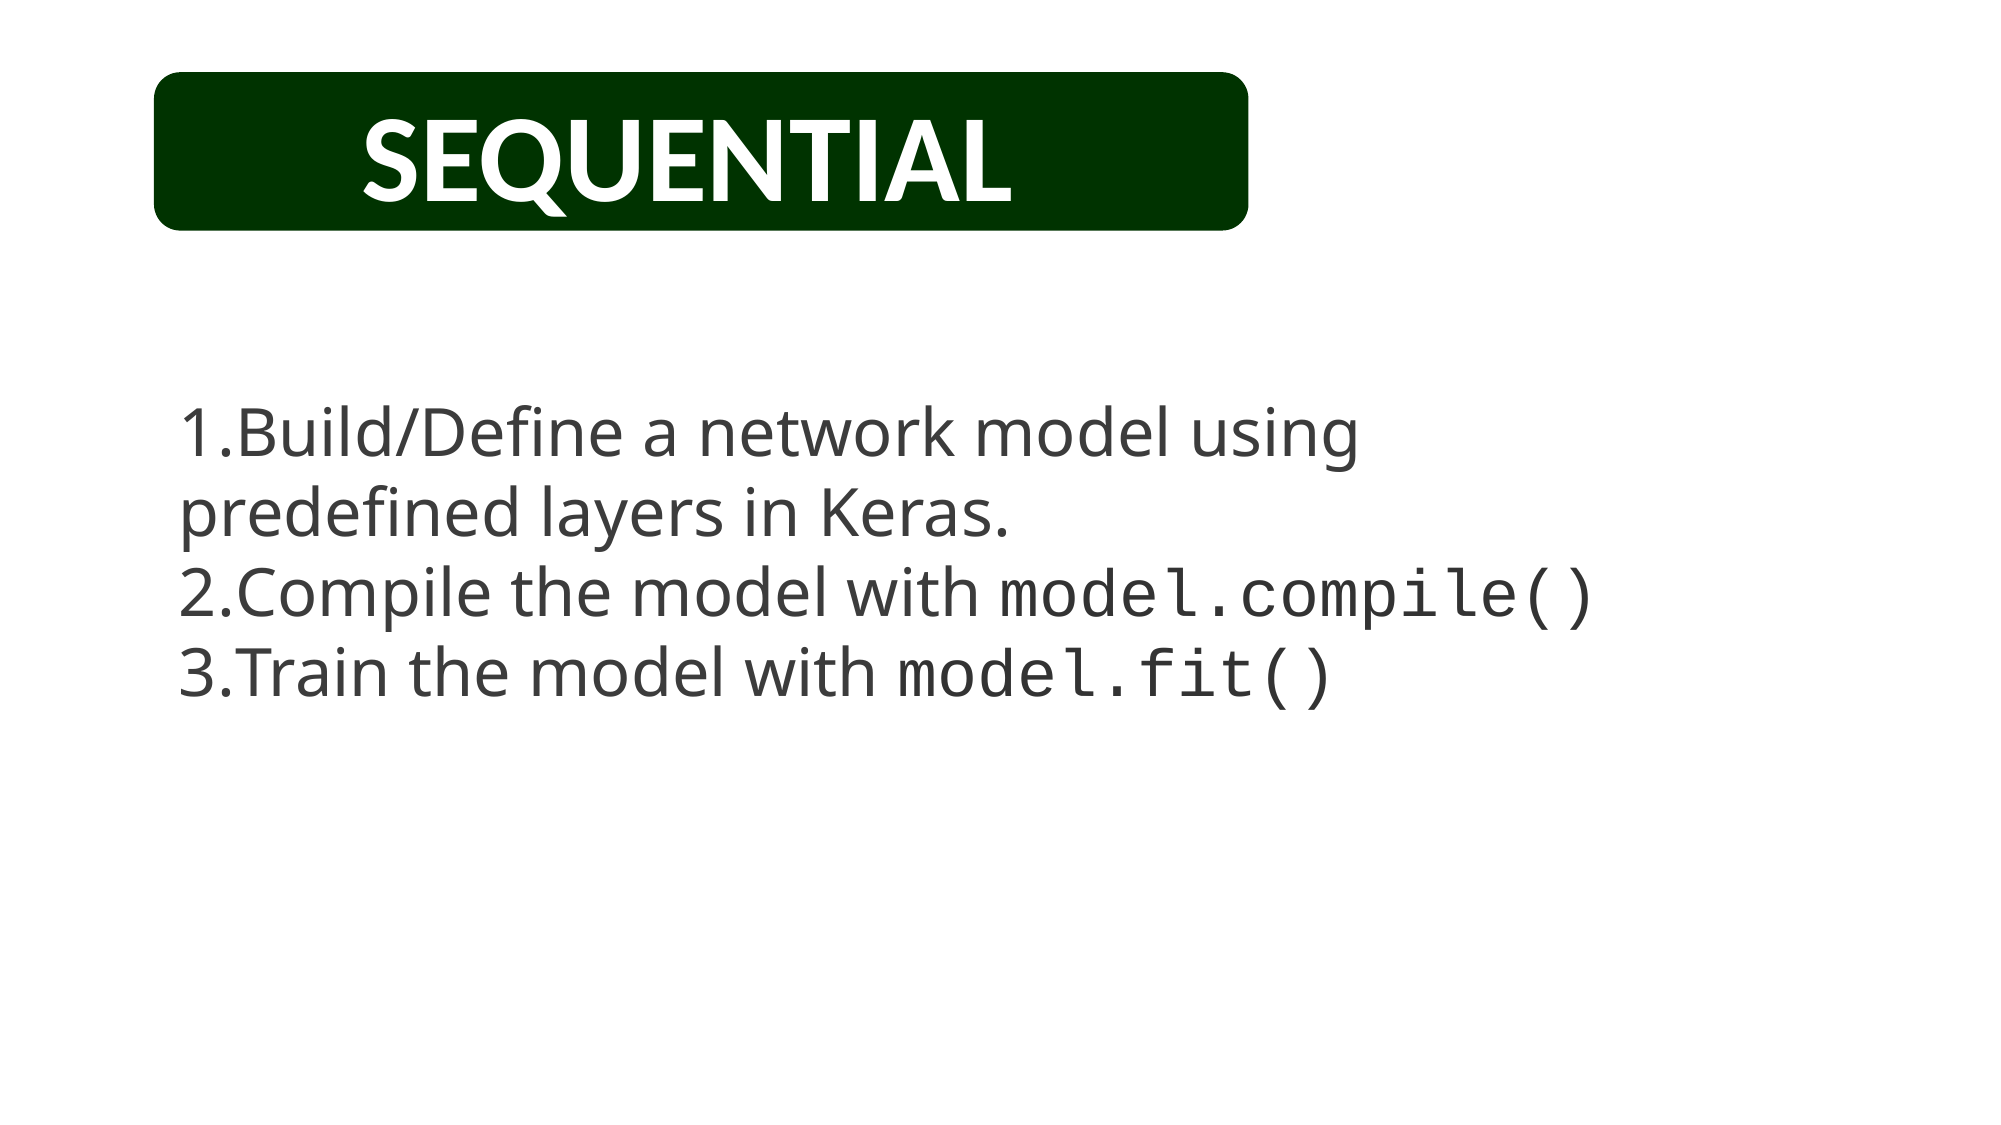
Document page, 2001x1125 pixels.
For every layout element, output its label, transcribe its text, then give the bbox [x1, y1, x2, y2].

text_box SEQUENTIAL [152, 71, 1250, 232]
text_box Build/Define a network model using predefined layers in Keras. Compile the model with model.compile() Train the model with model.fit() [137, 309, 1717, 816]
